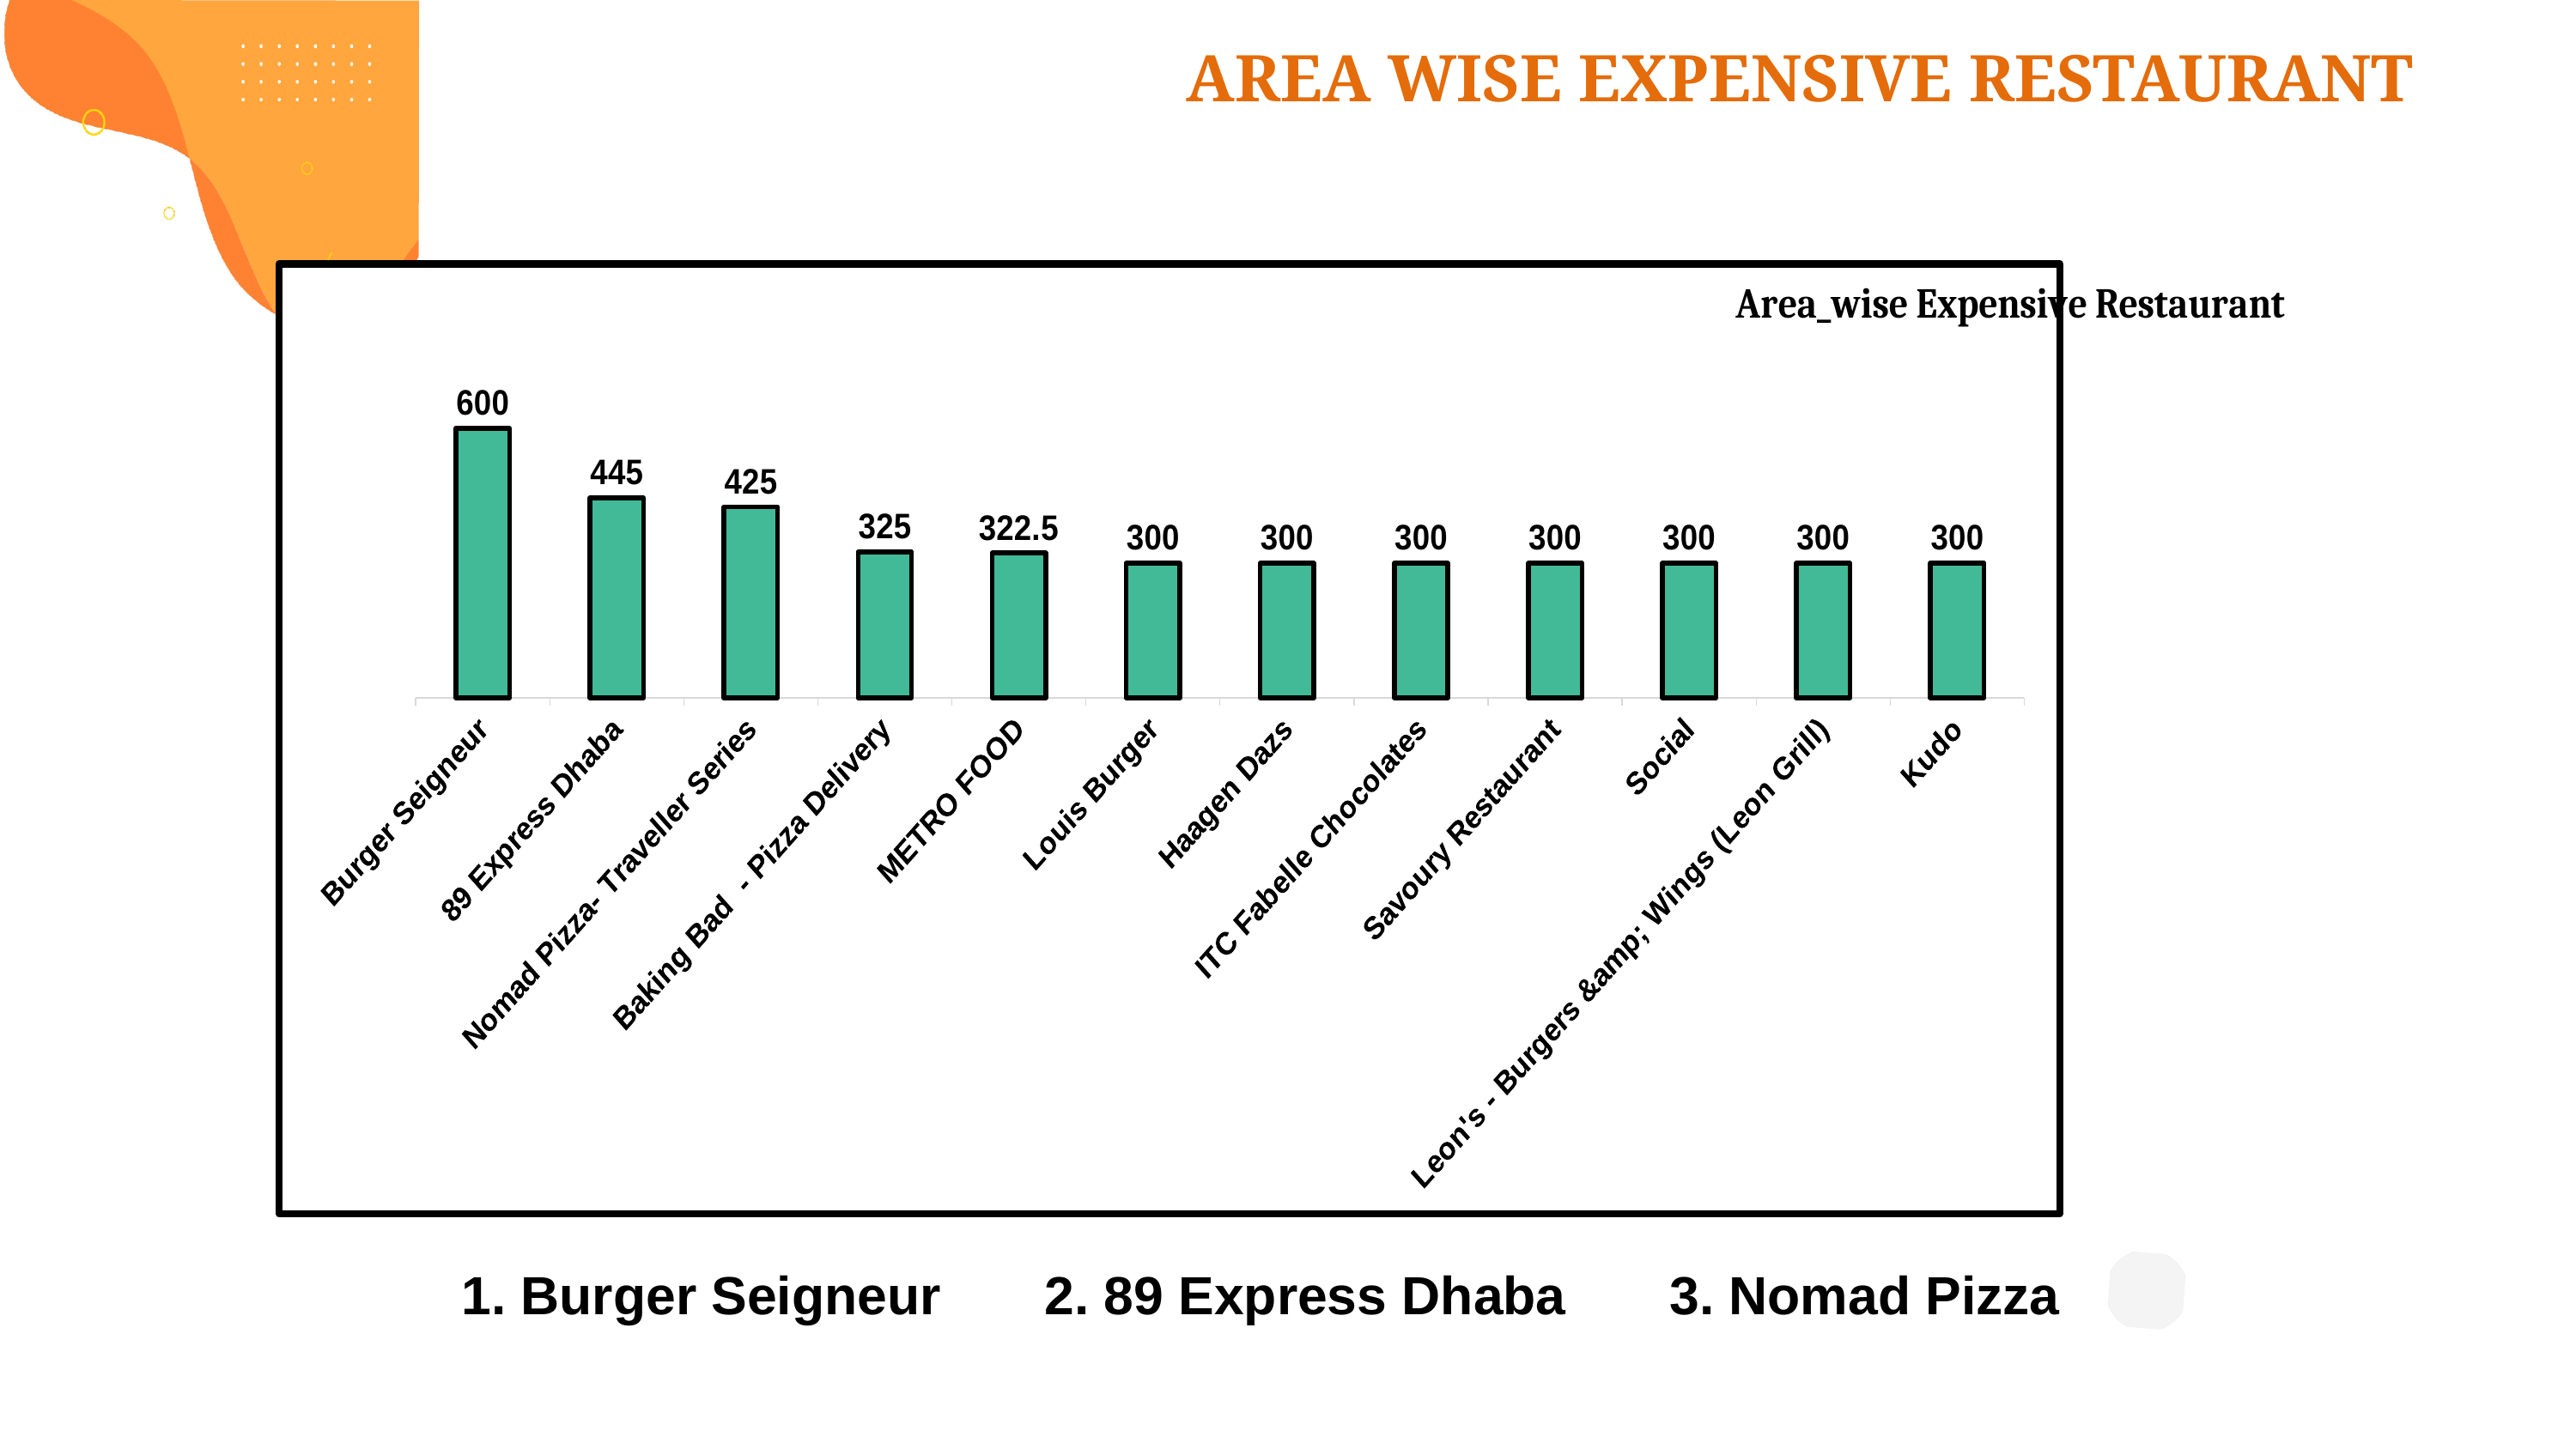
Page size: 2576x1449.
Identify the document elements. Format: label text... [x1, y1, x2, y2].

chart [275, 259, 2301, 1218]
text_box [0, 0, 420, 424]
text_box 1. Burger Seigneur 2. 89 Express Dhaba 3. Nomad Pizza [461, 1250, 2488, 1325]
text_box AREA WISE EXPENSIVE RESTAURANT [955, 39, 2576, 115]
text_box [2105, 1325, 2183, 1331]
